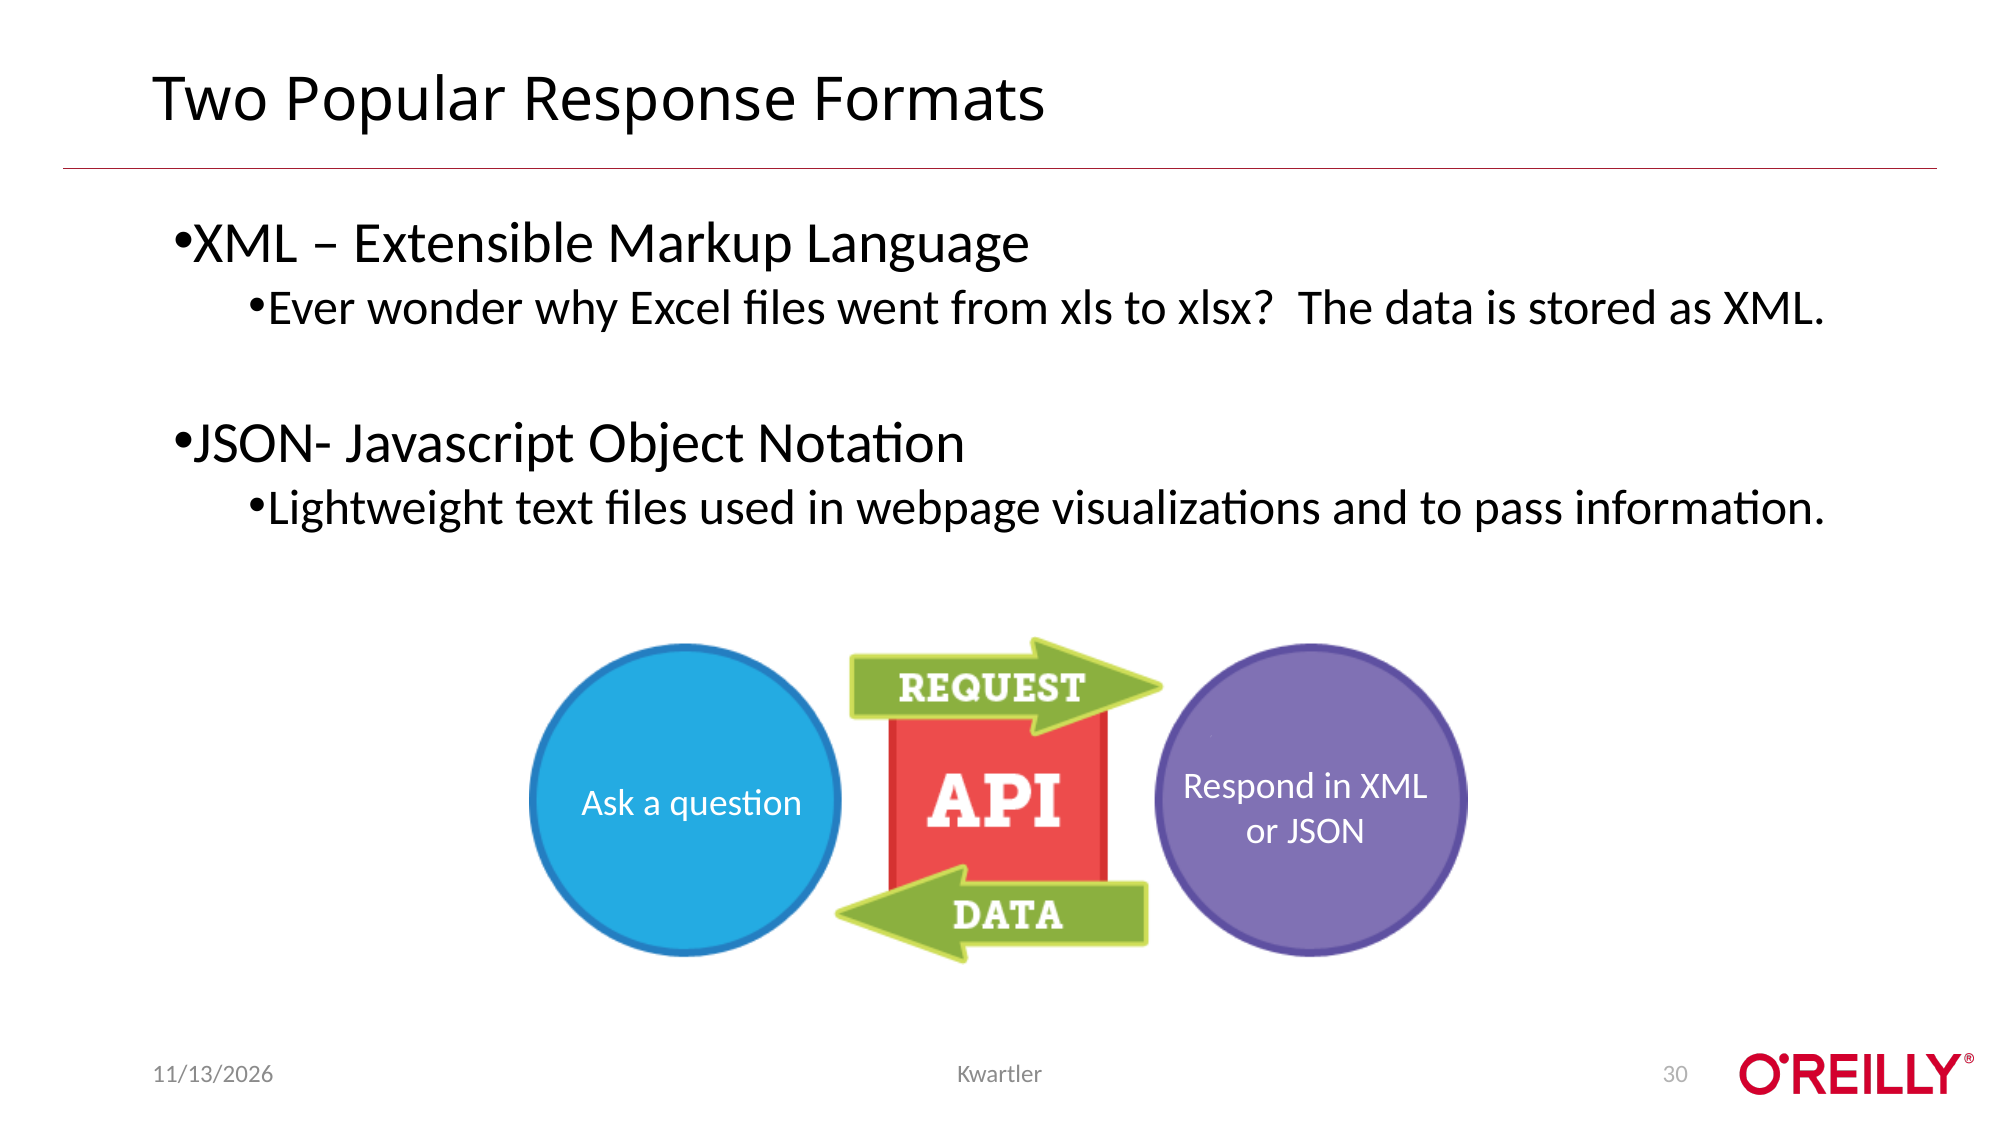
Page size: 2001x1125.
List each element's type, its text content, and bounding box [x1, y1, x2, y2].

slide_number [137, 1042, 588, 1103]
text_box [529, 636, 1468, 965]
title Two Popular Response Formats [137, 59, 1863, 142]
footer Kwartler [662, 1042, 1338, 1103]
text_box XML – Extensible Markup Language Ever wonder why Excel files went from xls to xlsx? The data is stored as XML. JSON- Javascript Object Notation Lightweight text files used in webpage visualizations and to pass information. [158, 197, 1842, 612]
slide_number 30 [1375, 1042, 1704, 1103]
picture [1737, 1050, 1975, 1096]
